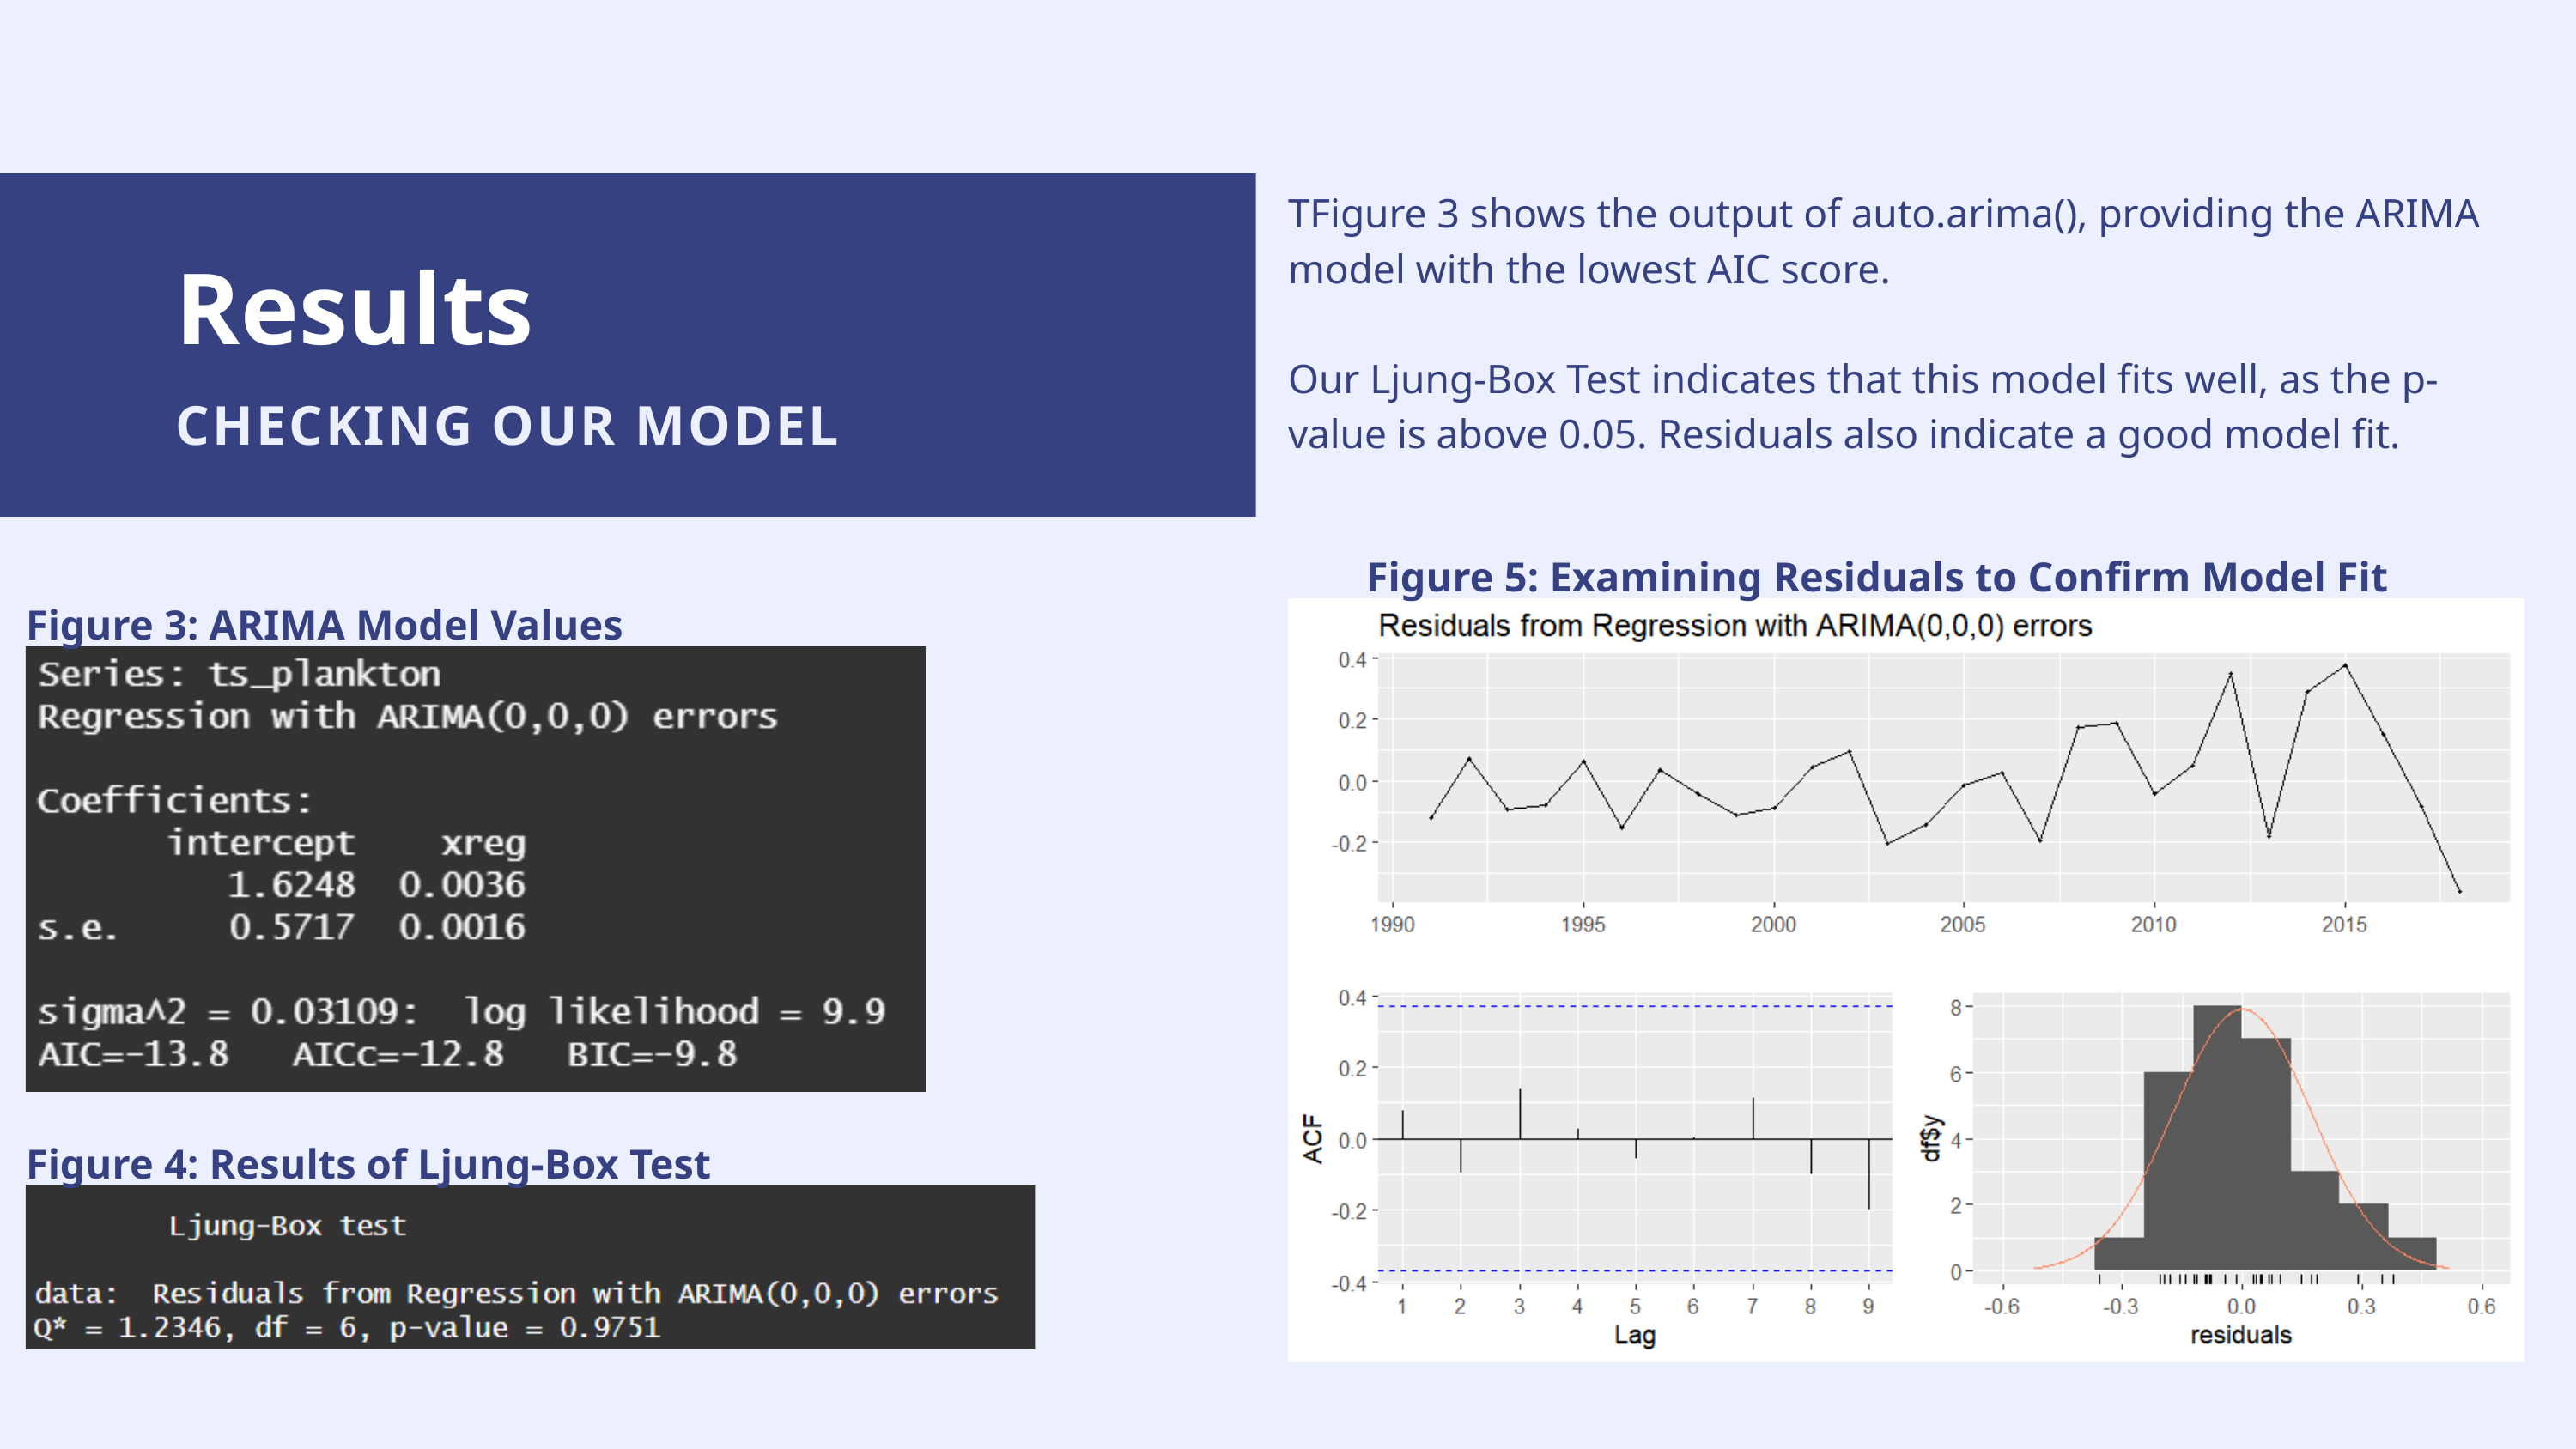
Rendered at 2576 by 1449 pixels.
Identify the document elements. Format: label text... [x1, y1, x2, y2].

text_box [0, 173, 1256, 518]
text_box [1288, 598, 2524, 1362]
text_box Figure 5: Examining Residuals to Confirm Model Fit [1365, 543, 2436, 600]
text_box Figure 4: Results of Ljung-Box Test [25, 1130, 1096, 1187]
text_box [25, 649, 926, 1092]
text_box TFigure 3 shows the output of auto.arima(), providing the ARIMA model with the lowest AIC score. Our Ljung-Box Test indicates that this model fits well, as the p-value is above 0.05. Residuals also indicate a good model fit. [1288, 180, 2524, 457]
text_box Figure 3: ARIMA Model Values [25, 591, 1096, 649]
text_box [25, 1187, 1036, 1349]
